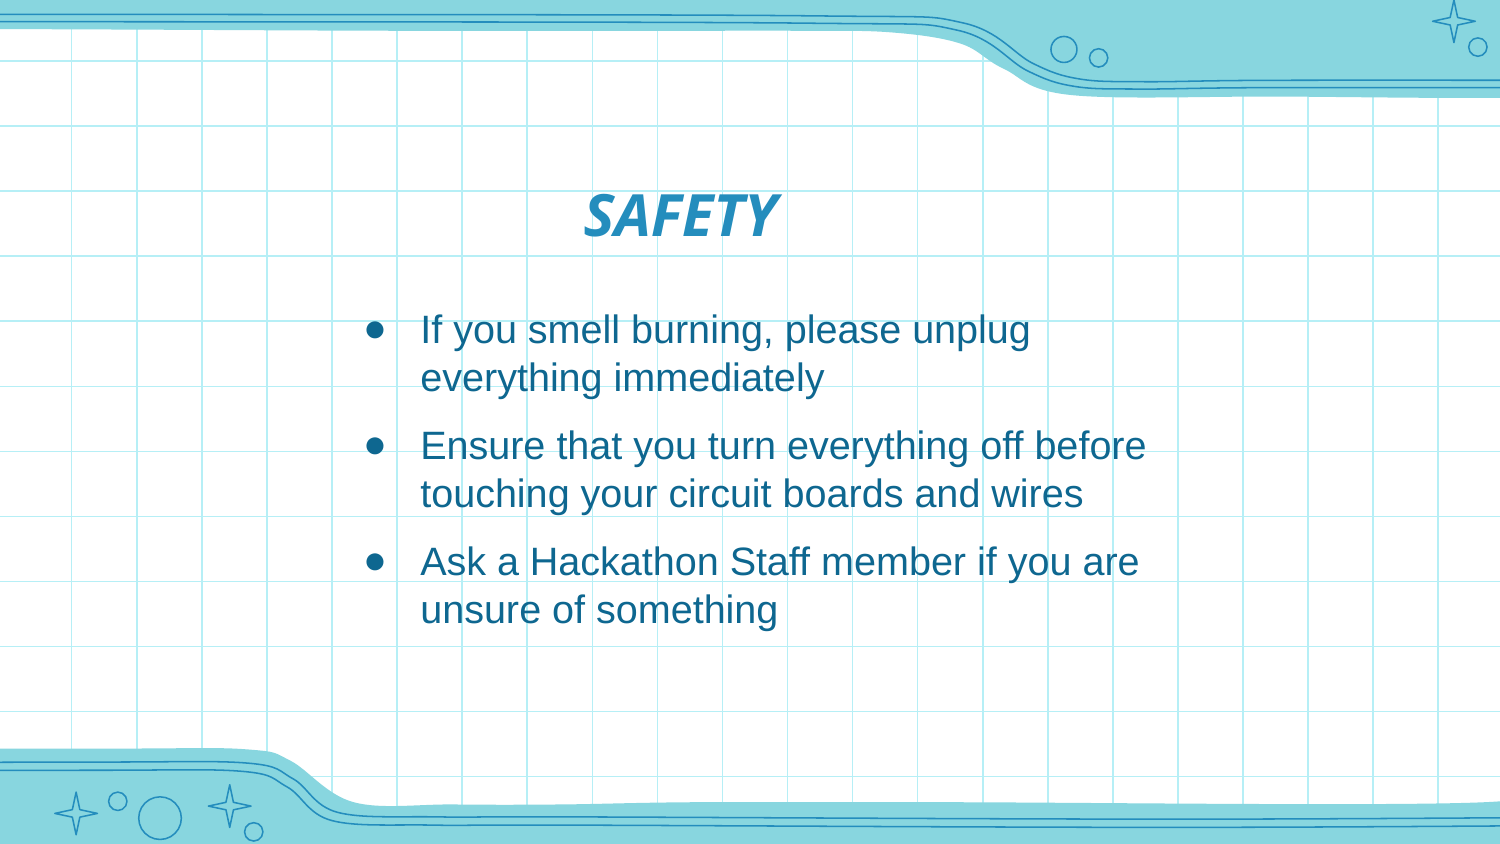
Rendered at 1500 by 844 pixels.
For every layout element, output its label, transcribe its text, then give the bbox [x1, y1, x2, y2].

title SAFETY [568, 163, 932, 268]
text_box If you smell burning, please unplug everything immediately Ensure that you turn everything off before touching your circuit boards and wires Ask a Hackathon Staff member if you are unsure of something [330, 289, 1170, 647]
